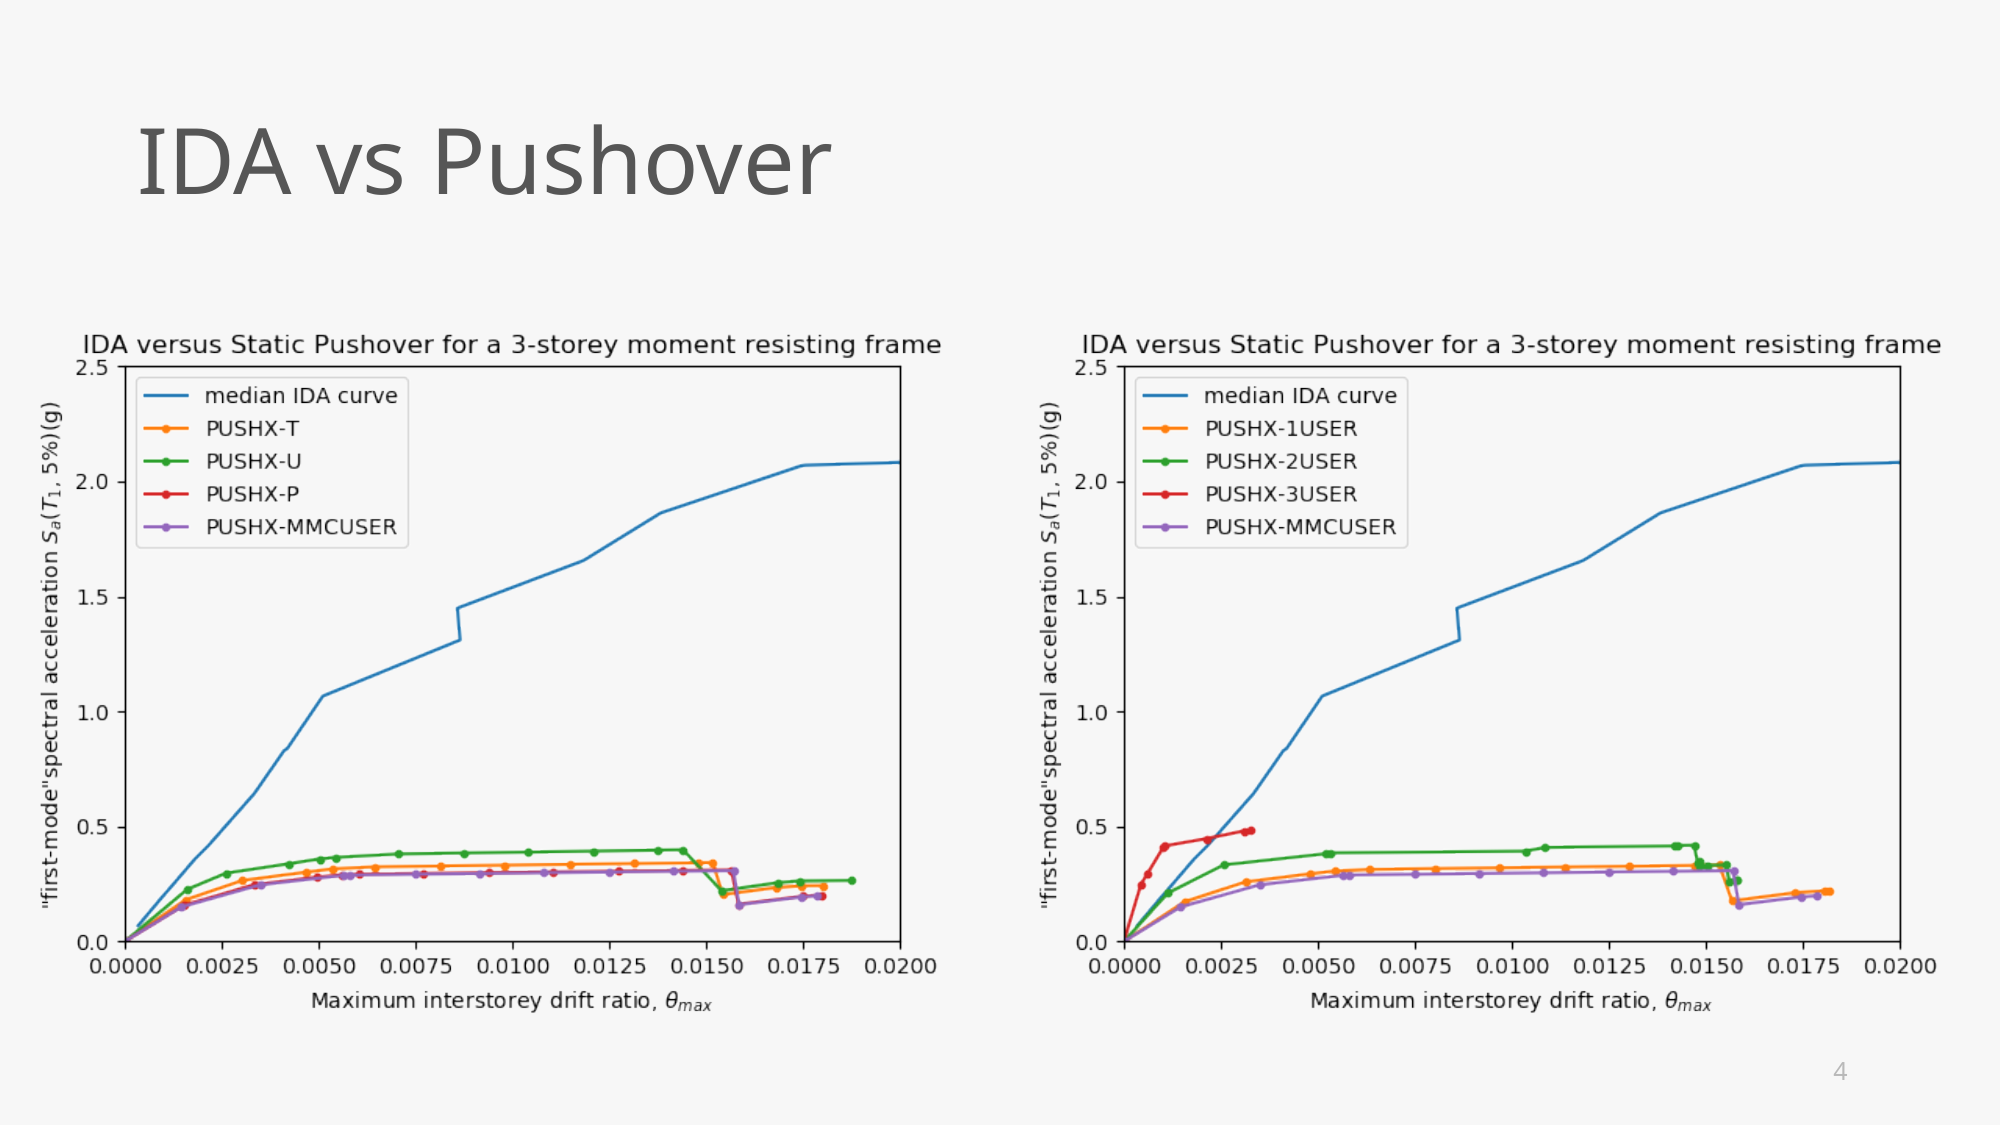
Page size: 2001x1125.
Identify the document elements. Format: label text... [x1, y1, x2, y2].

picture [0, 277, 2000, 1024]
list IDA vs Pushover [137, 108, 873, 224]
slide_number 4 [1412, 1042, 1863, 1103]
